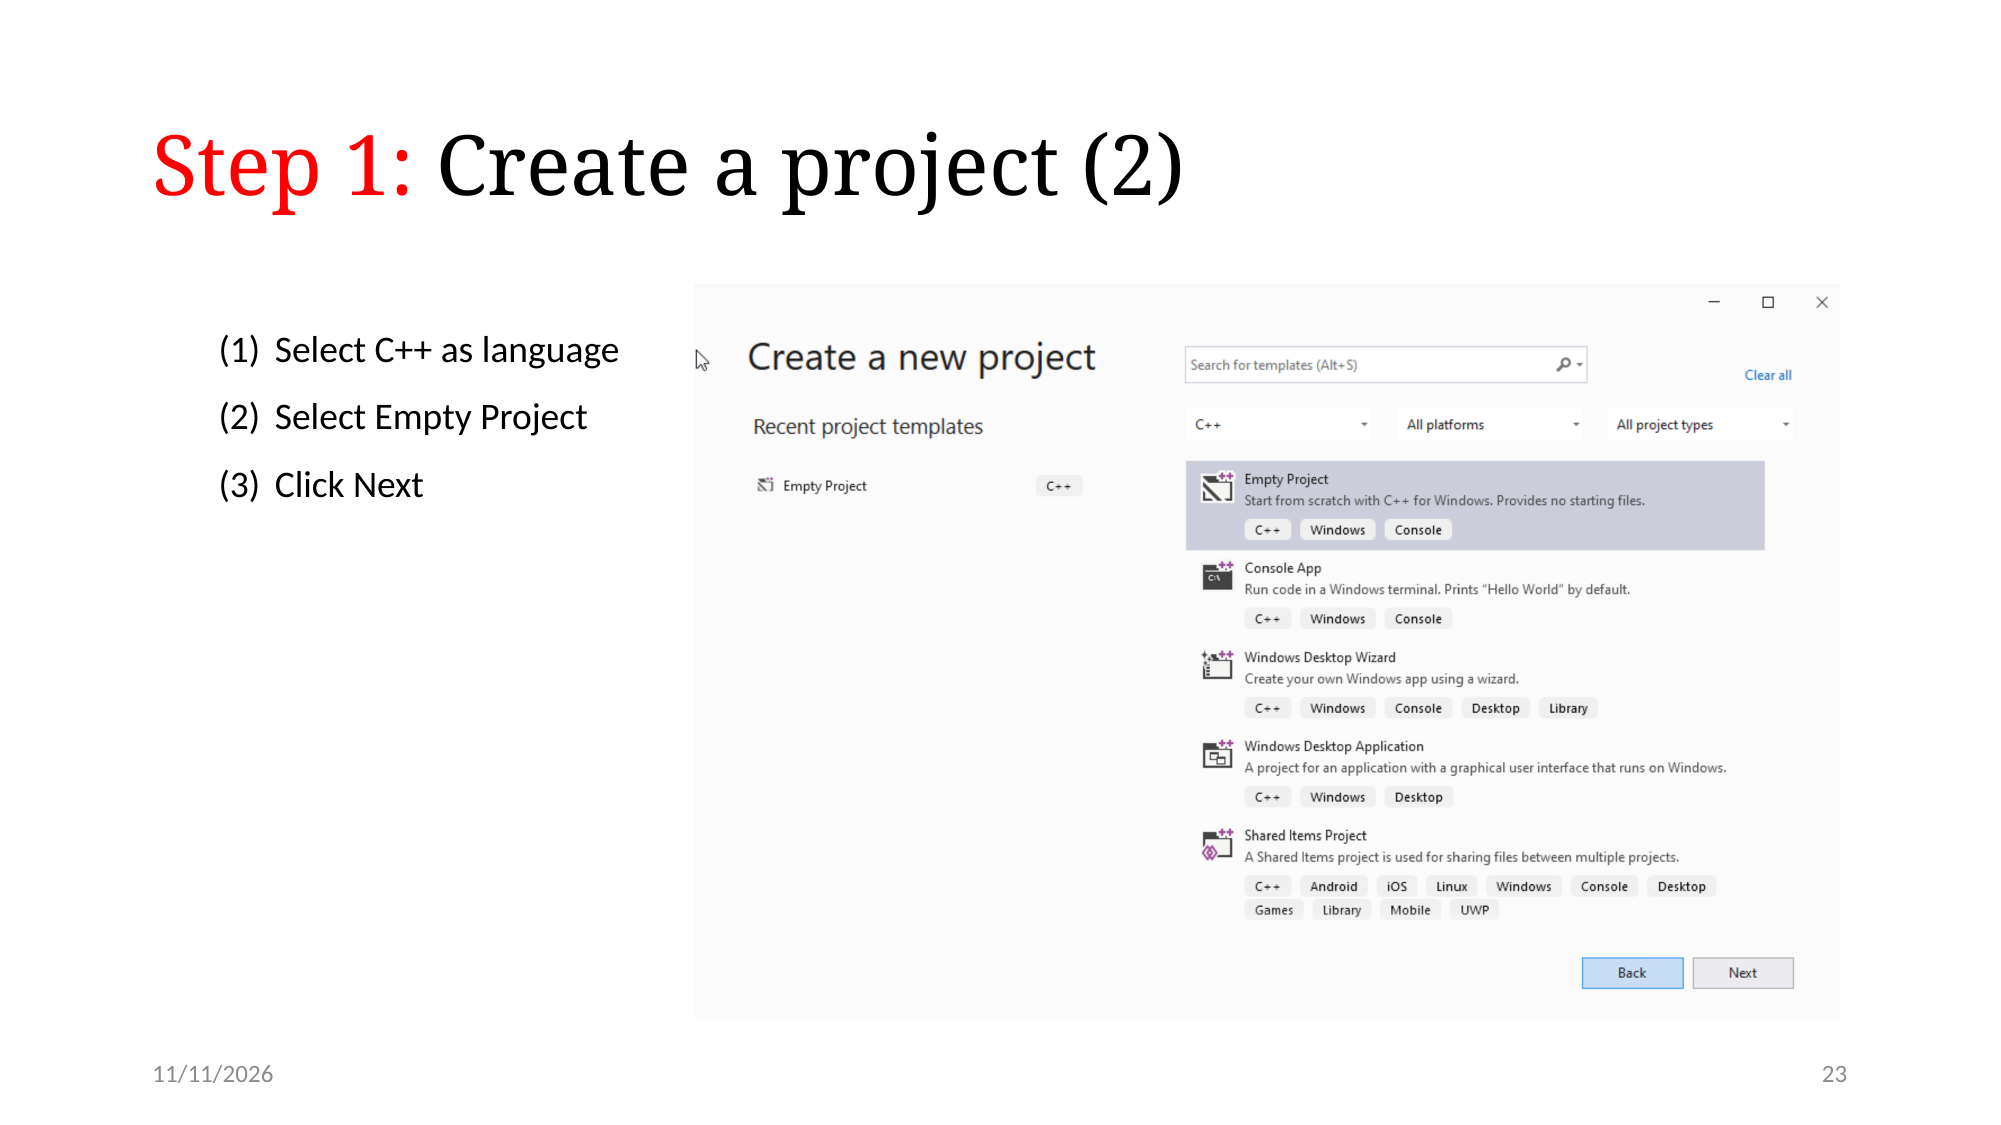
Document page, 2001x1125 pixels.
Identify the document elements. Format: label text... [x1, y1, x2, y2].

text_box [1156, 390, 1788, 548]
slide_number 23 [1412, 1042, 1863, 1103]
text_box Select C++ as language Select Empty Project Click Next [203, 294, 694, 648]
title Step 1: Create a project (2) [137, 59, 1863, 278]
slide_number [137, 1042, 588, 1103]
picture [694, 284, 1840, 1017]
